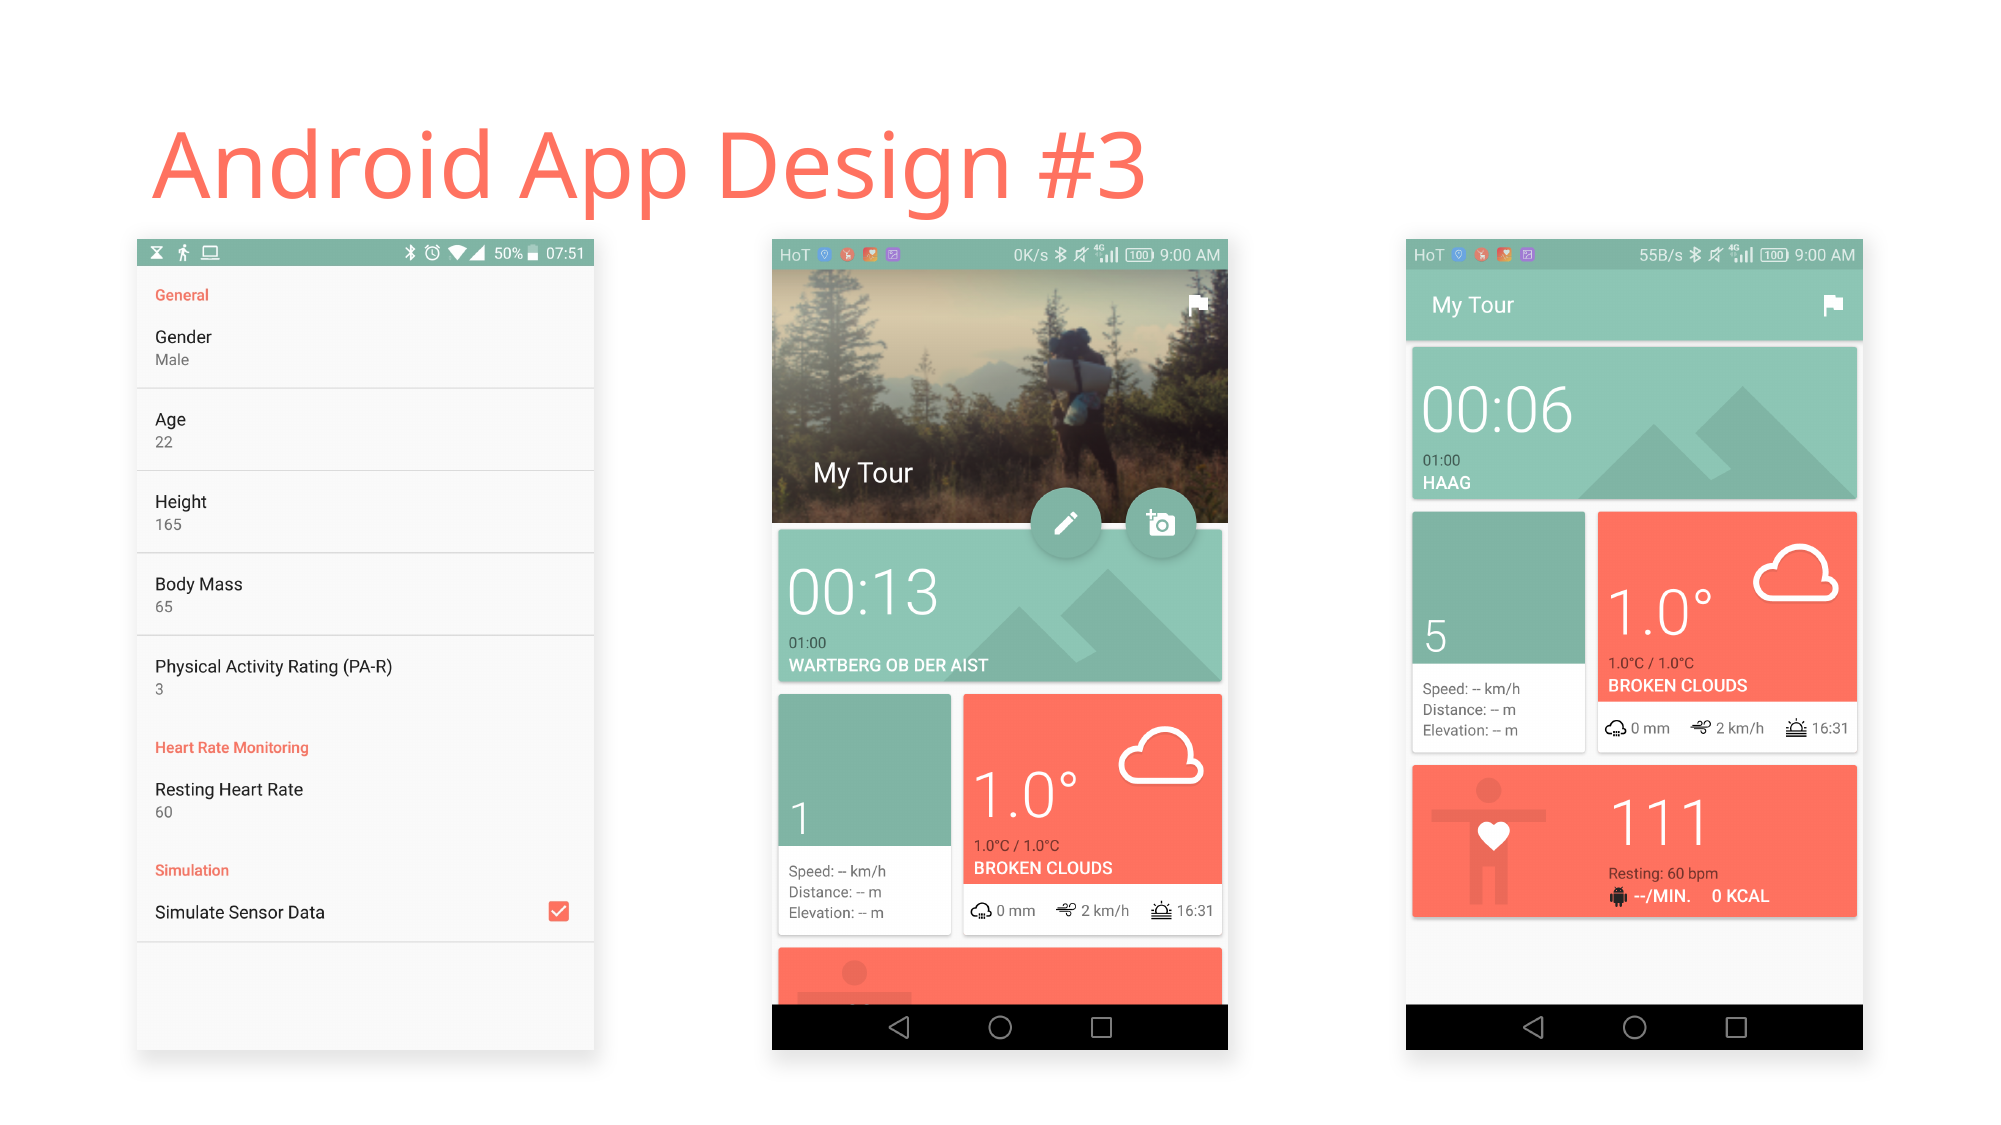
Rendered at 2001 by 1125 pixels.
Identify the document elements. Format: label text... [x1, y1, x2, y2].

picture [1406, 239, 1863, 1050]
picture [772, 239, 1228, 1050]
title Android App Design #3 [137, 59, 1863, 278]
picture [137, 239, 594, 1050]
